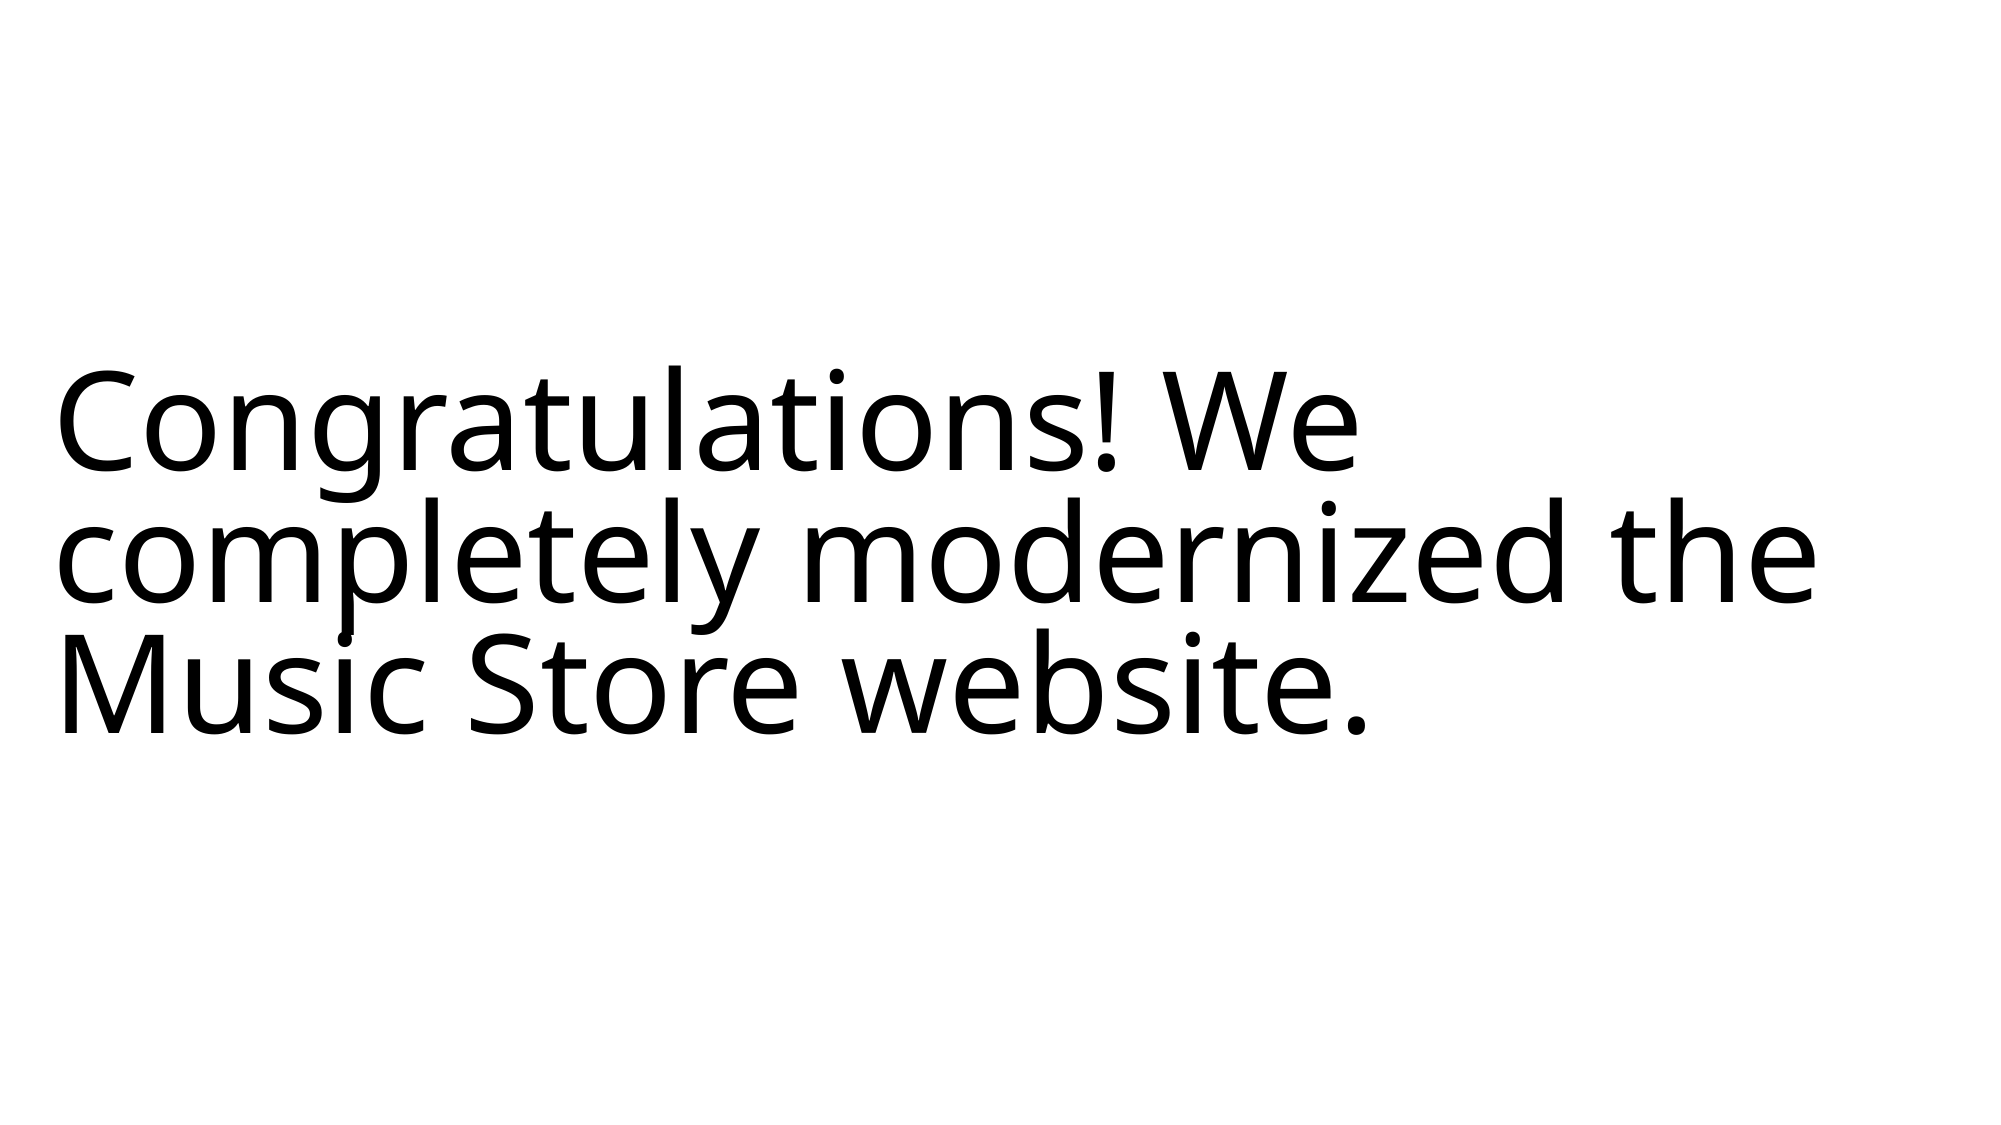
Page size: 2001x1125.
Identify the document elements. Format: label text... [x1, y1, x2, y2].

title Congratulations! We completely modernized the Music Store website. [37, 357, 2000, 819]
